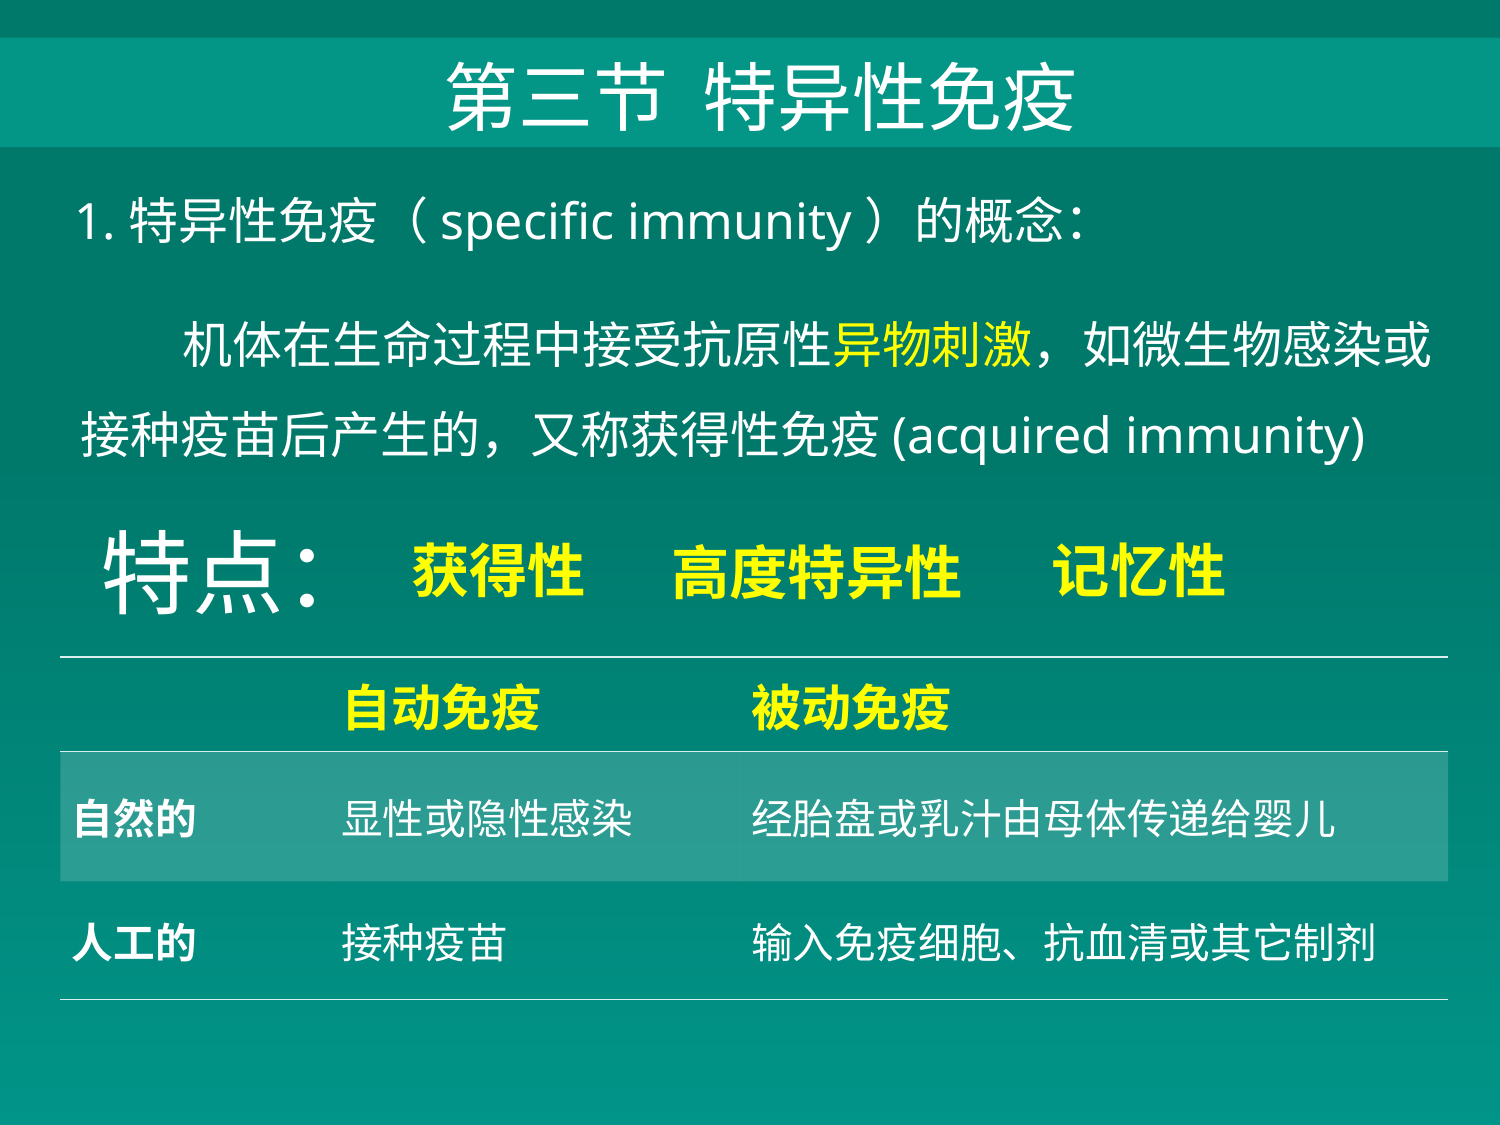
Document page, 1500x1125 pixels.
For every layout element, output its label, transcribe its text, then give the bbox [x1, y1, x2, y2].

table_cell 显性或隐性感染 [330, 752, 740, 881]
text_box 1.特异性免疫（specific immunity）的概念： [59, 181, 1129, 257]
table_cell 经胎盘或乳汁由母体传递给婴儿 [740, 752, 1448, 881]
table_cell 输入免疫细胞、抗血清或其它制剂 [740, 881, 1448, 999]
table_header [60, 658, 330, 751]
table_header 自动免疫 [330, 658, 740, 751]
table_cell 人工的 [60, 881, 330, 999]
table_cell 自然的 [60, 752, 330, 881]
text_box 机体在生命过程中接受抗原性异物刺激，如微生物感染或接种疫苗后产生的，又称获得性免疫(acquired immunity) [65, 275, 1478, 471]
text_box 高度特异性 [656, 528, 978, 614]
text_box 获得性 [396, 527, 601, 612]
table_header 被动免疫 [740, 658, 1448, 751]
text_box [0, 37, 1500, 150]
text_box 记忆性 [1037, 527, 1242, 612]
table_cell 接种疫苗 [330, 881, 740, 999]
text_box 特点： [86, 508, 392, 634]
